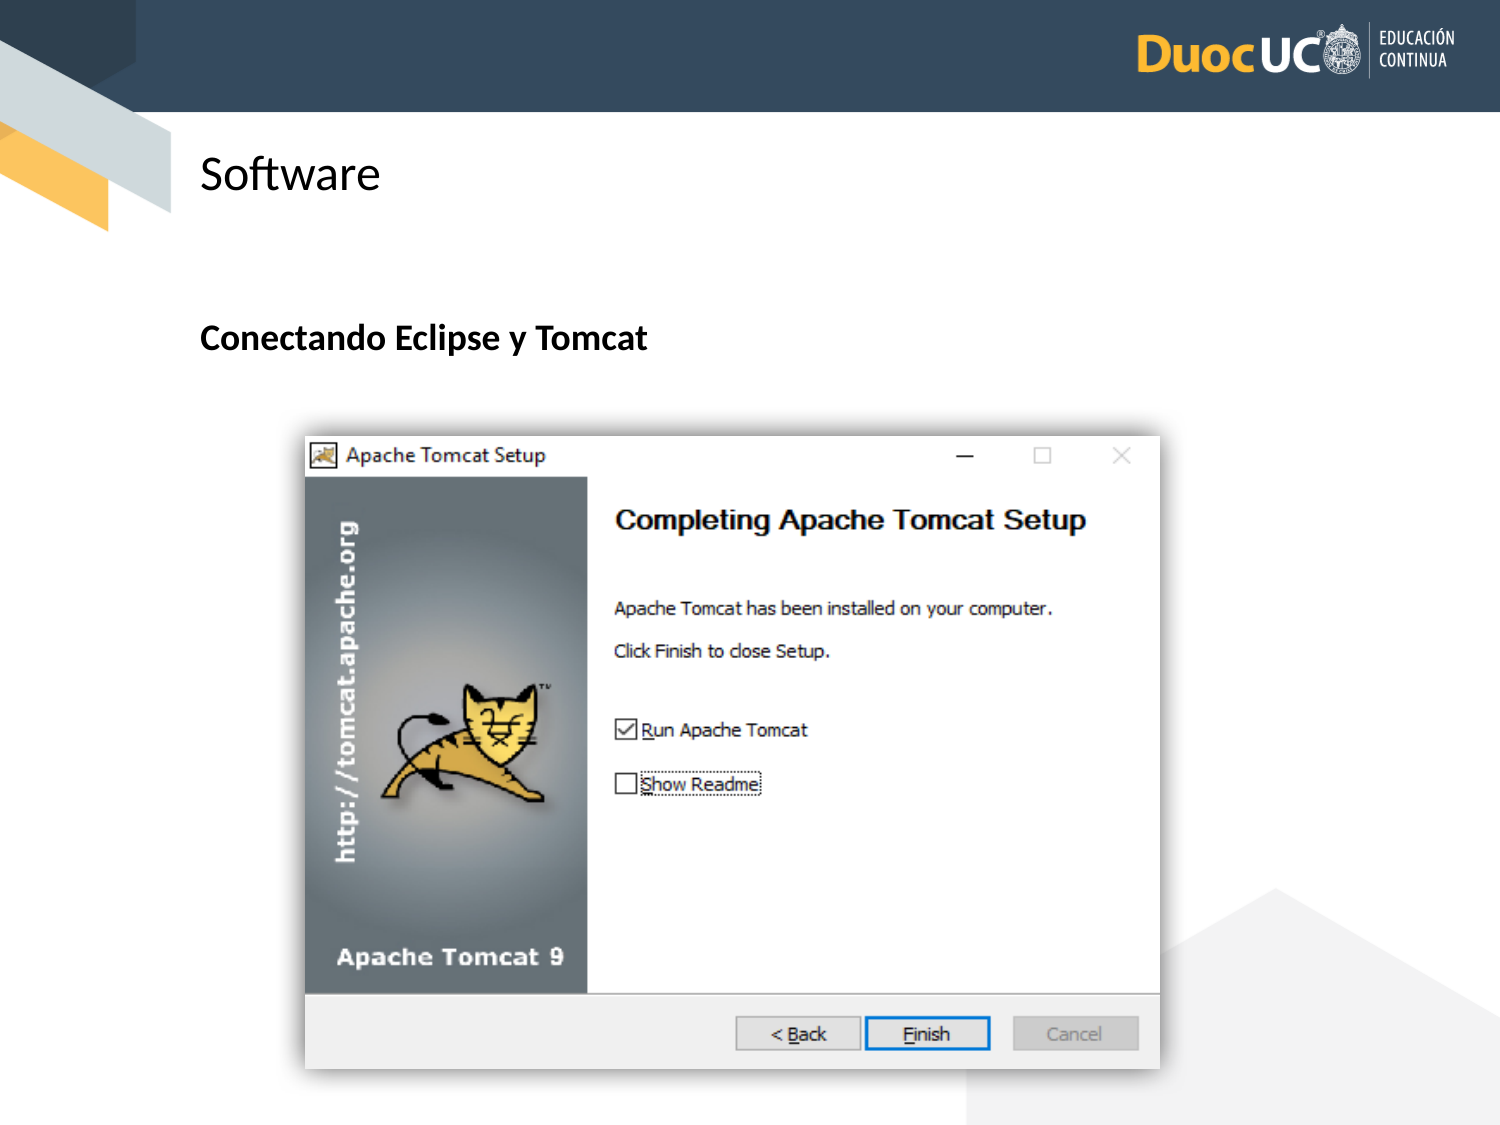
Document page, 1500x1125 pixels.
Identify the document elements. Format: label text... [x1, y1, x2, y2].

text_box Conectando Eclipse y Tomcat [185, 305, 1398, 456]
text_box Software [185, 133, 752, 209]
picture [0, 0, 1500, 1125]
